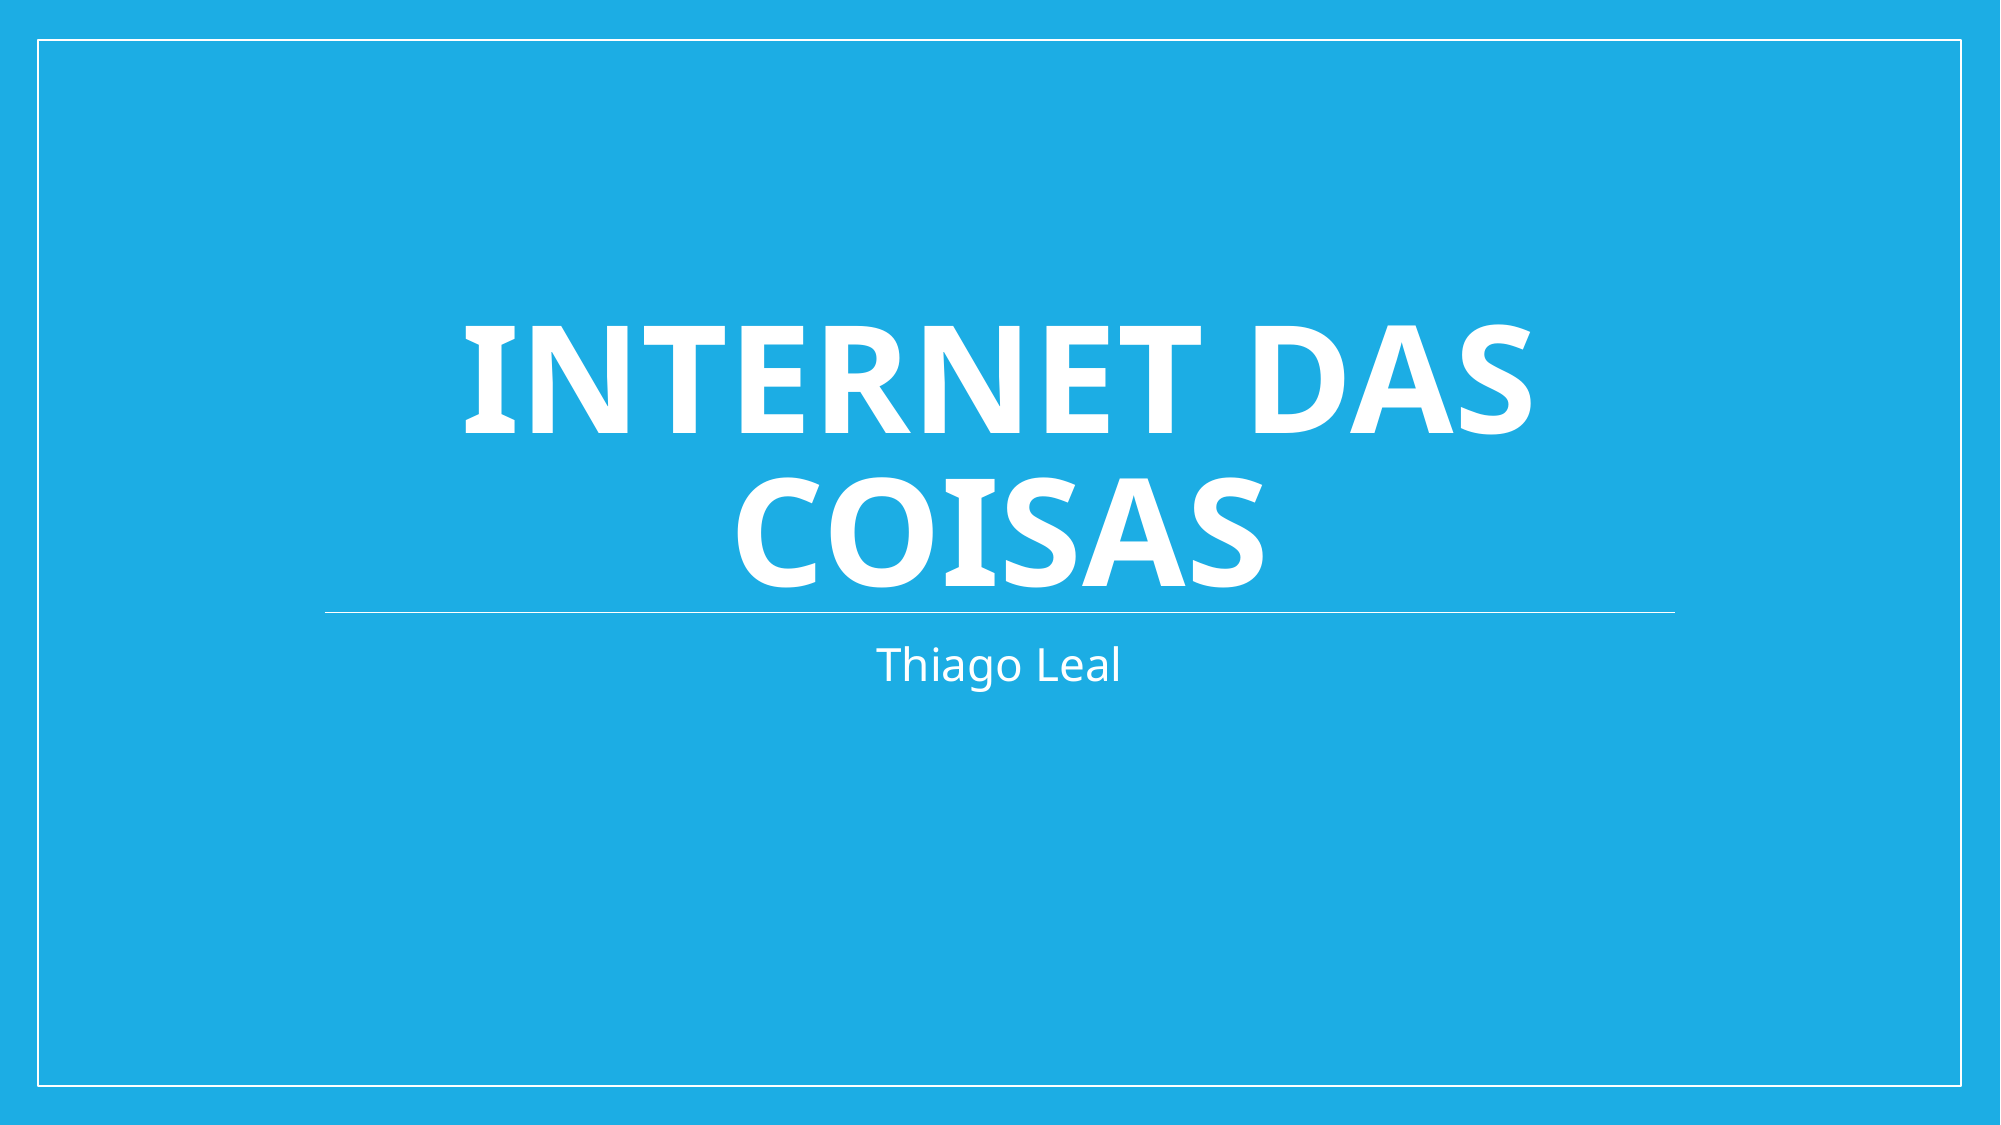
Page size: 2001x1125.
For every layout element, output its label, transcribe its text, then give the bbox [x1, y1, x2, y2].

subtitle Thiago Leal [280, 634, 1719, 863]
title INTERNET DAS COISAS [182, 144, 1818, 625]
